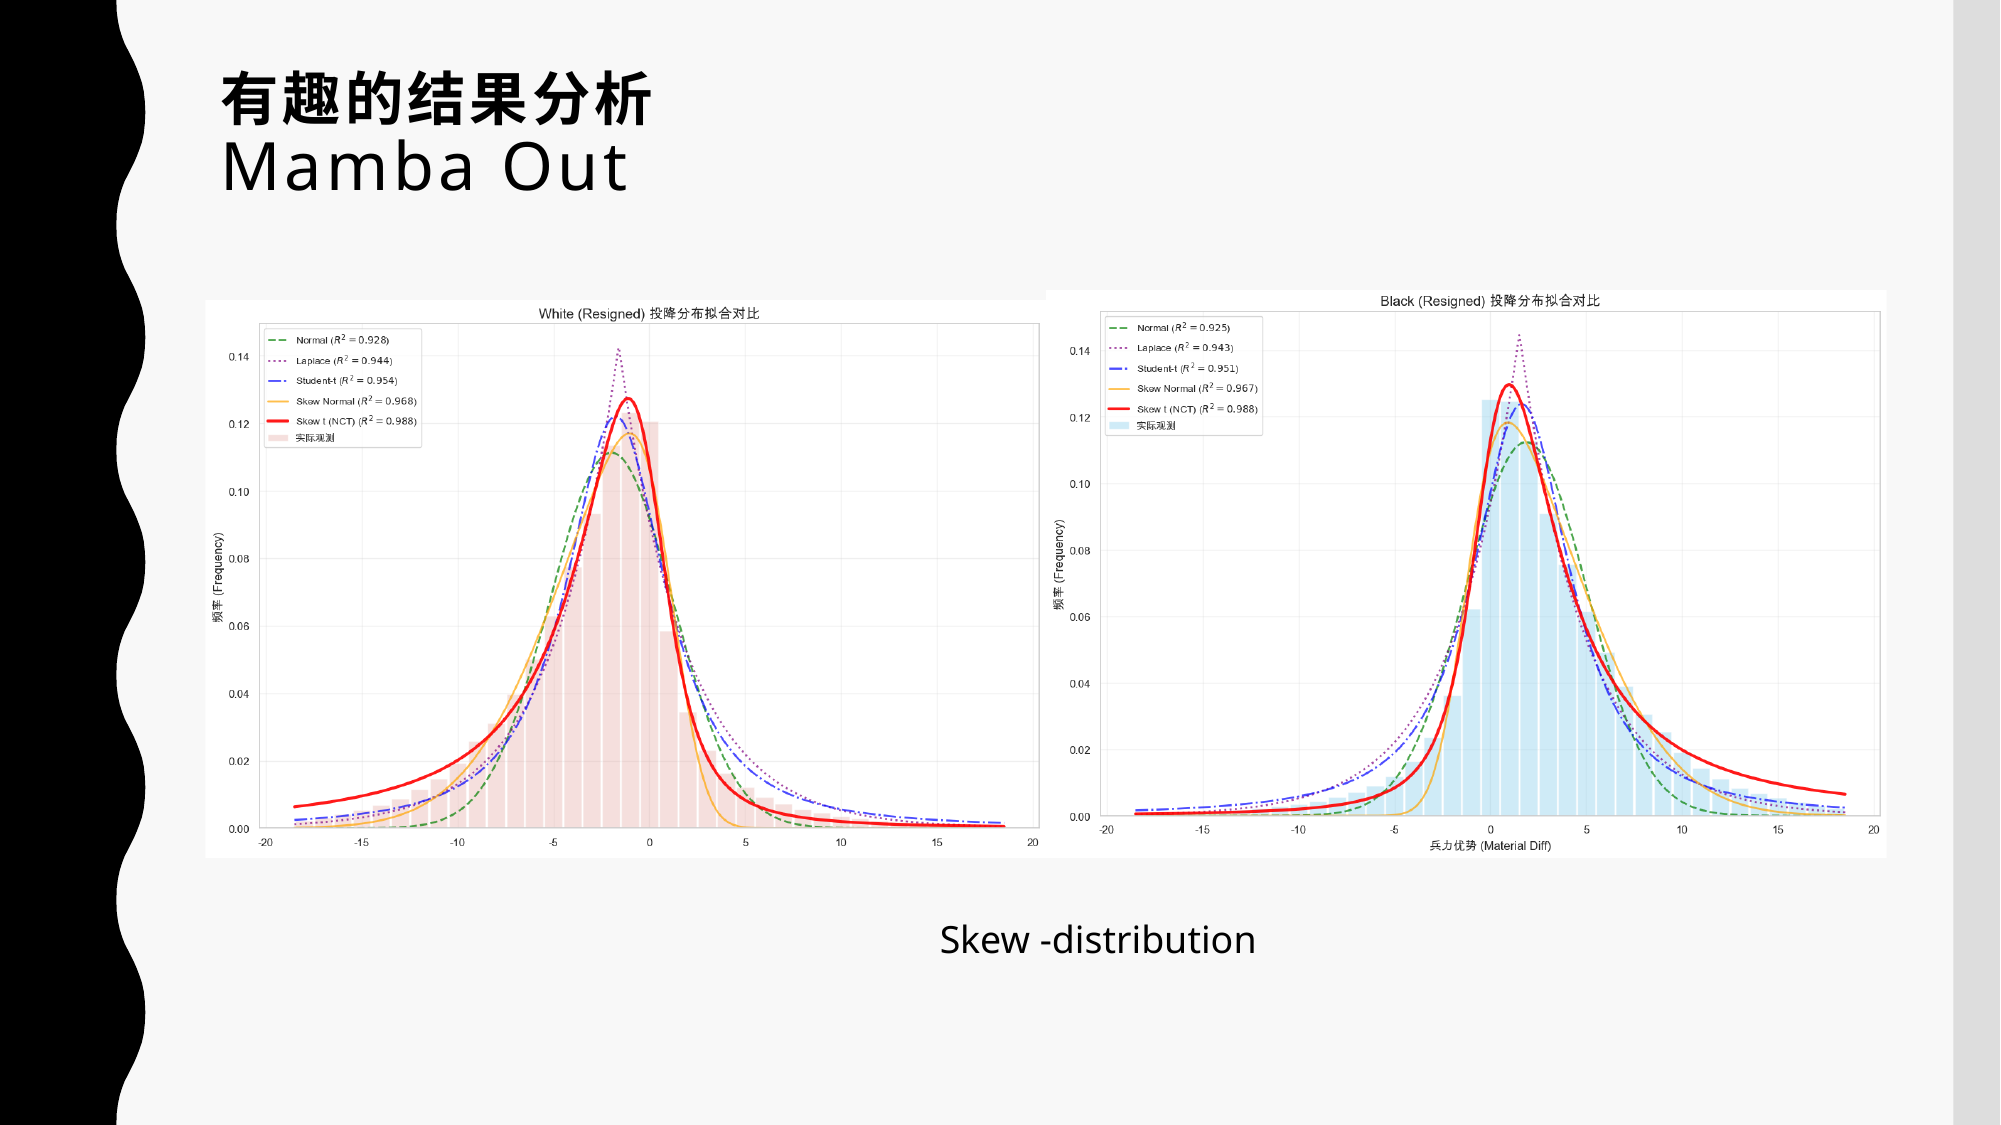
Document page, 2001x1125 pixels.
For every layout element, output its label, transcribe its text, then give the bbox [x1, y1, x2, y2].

title 有趣的结果分析 Mamba Out [205, 62, 1875, 219]
picture [205, 290, 1887, 858]
